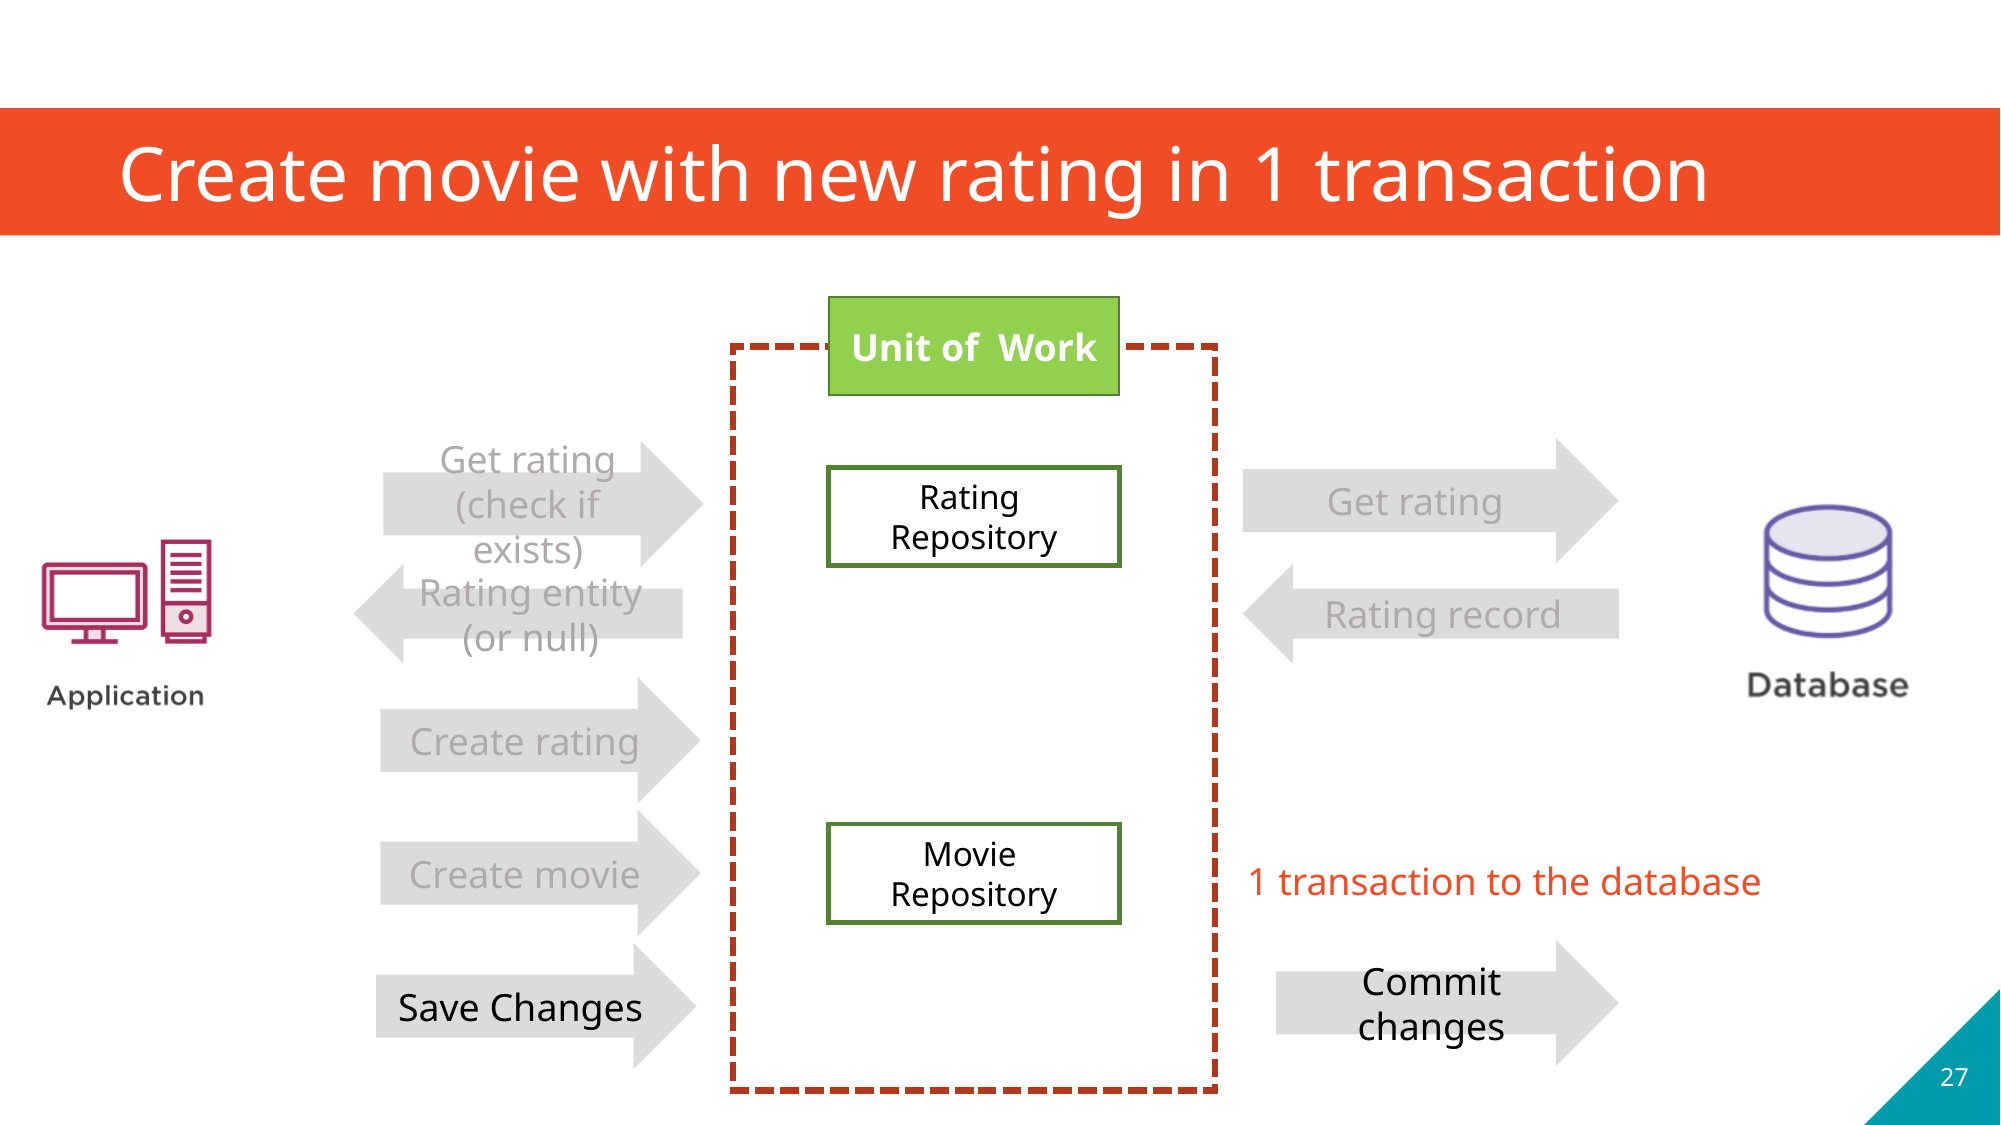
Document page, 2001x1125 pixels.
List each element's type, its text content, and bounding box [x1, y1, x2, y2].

text_box Save Changes [375, 940, 699, 1072]
text_box Get rating [1241, 435, 1621, 567]
text_box [732, 345, 1216, 1092]
text_box Commit changes [1274, 937, 1621, 1069]
text_box Rating record [1241, 561, 1620, 667]
text_box Create movie [379, 807, 703, 939]
text_box Get rating (check if exists) [382, 438, 706, 570]
title Create movie with new rating in 1 transaction [0, 108, 2000, 236]
text_box Rating entity (or null) [352, 561, 684, 667]
picture [0, 494, 240, 733]
text_box 1 transaction to the database [1232, 850, 1778, 911]
slide_number 27 [1862, 987, 2000, 1125]
picture [1726, 484, 1946, 744]
text_box Unit of Work [828, 296, 1120, 396]
text_box Create rating [379, 674, 703, 806]
